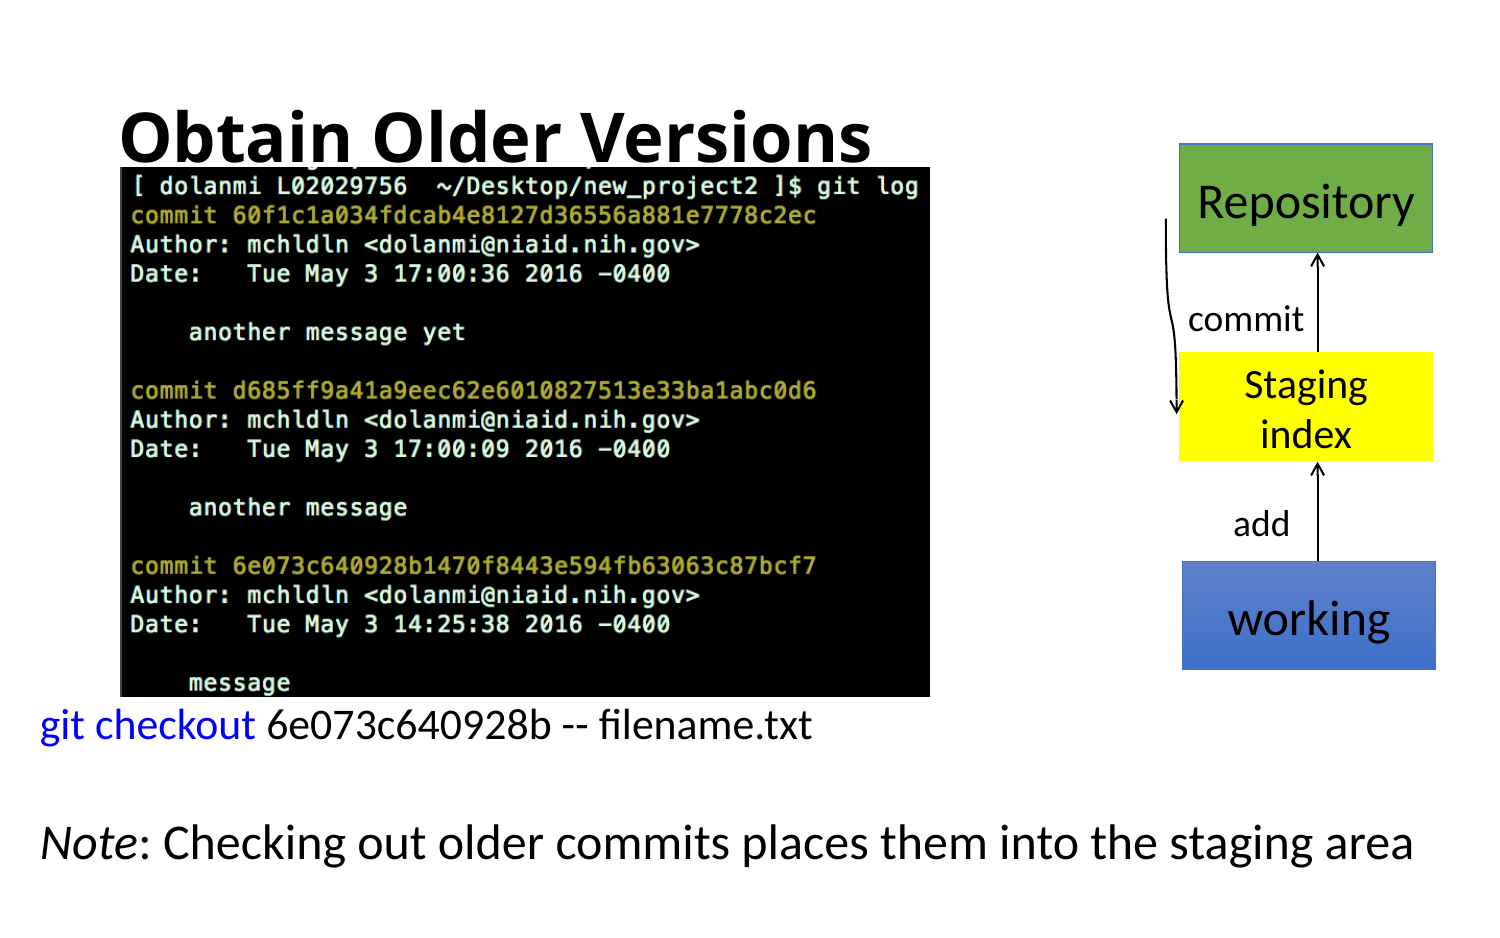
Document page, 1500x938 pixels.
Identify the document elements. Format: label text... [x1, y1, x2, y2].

title Obtain Older Versions [103, 49, 1397, 232]
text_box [1100, 248, 1242, 385]
list git checkout 6e073c640928b -- filename.txt Note: Checking out older commits places them into the staging area [24, 694, 1458, 890]
picture [120, 167, 930, 697]
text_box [1172, 143, 1436, 671]
